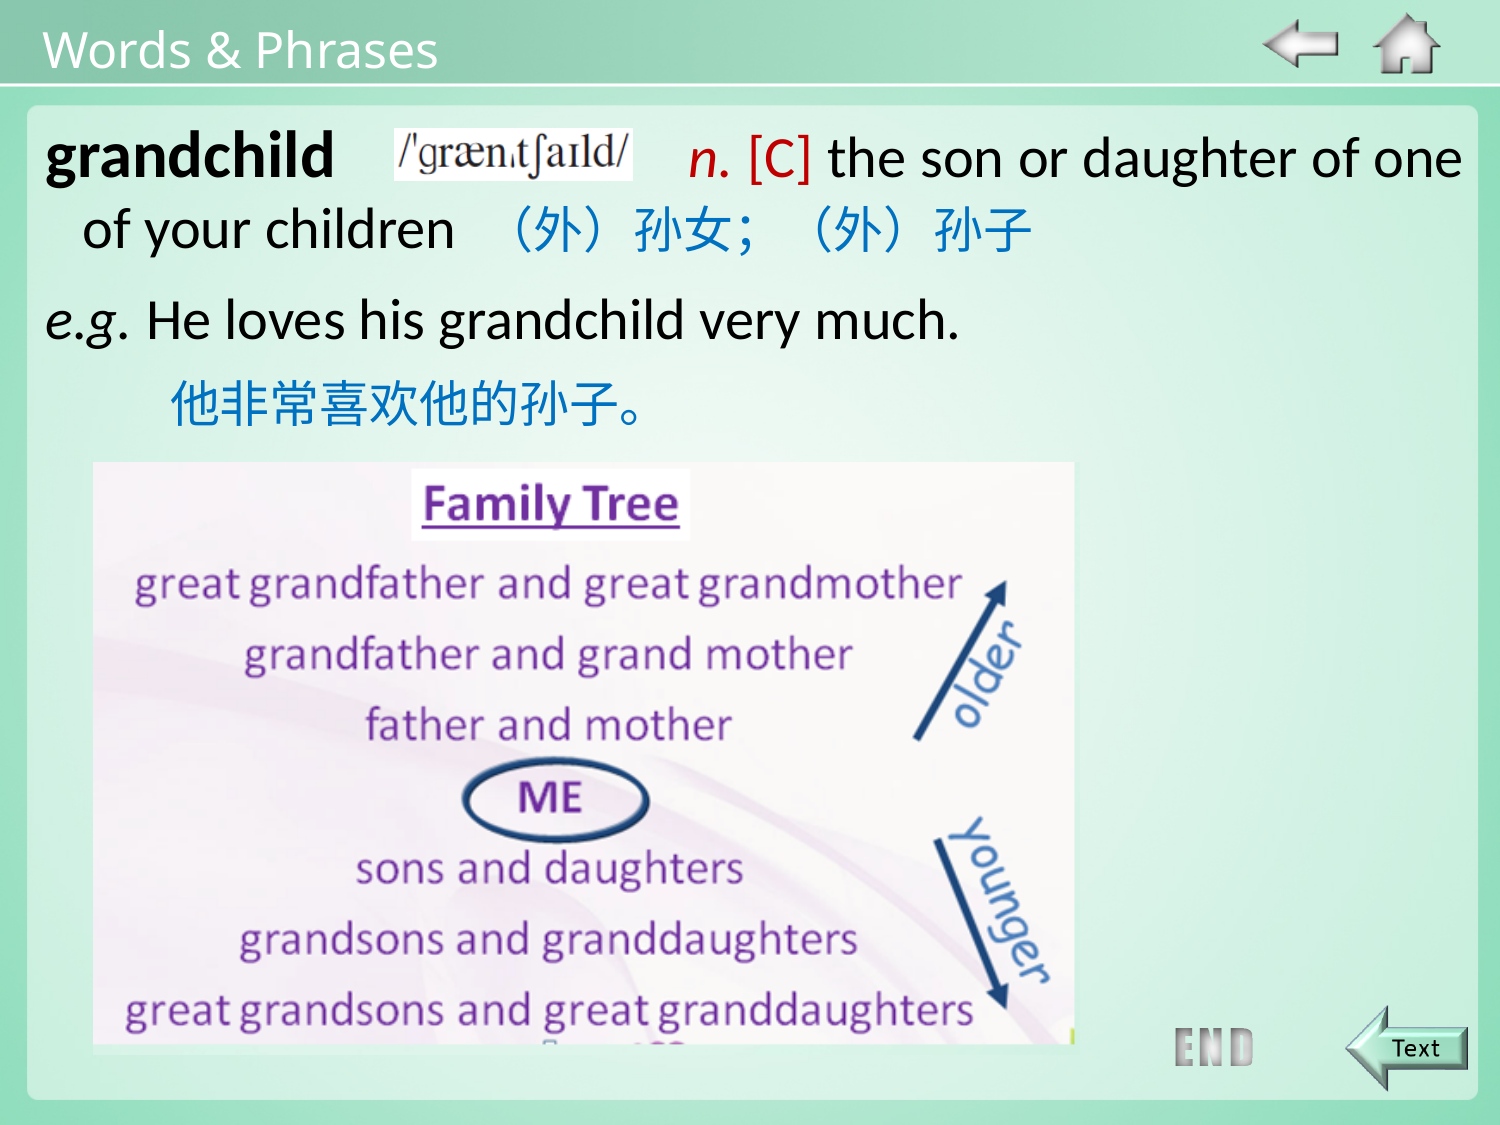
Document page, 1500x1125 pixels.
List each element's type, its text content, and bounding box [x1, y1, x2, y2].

text_box Words & Phrases [27, 11, 582, 87]
list grandchild n. [C] the son or daughter of one of your children （外）孙女；（外）孙子 e.g. He loves his grandchild very much. 他非常喜欢他的孙子。 [29, 102, 1480, 1099]
picture [0, 0, 1500, 1125]
